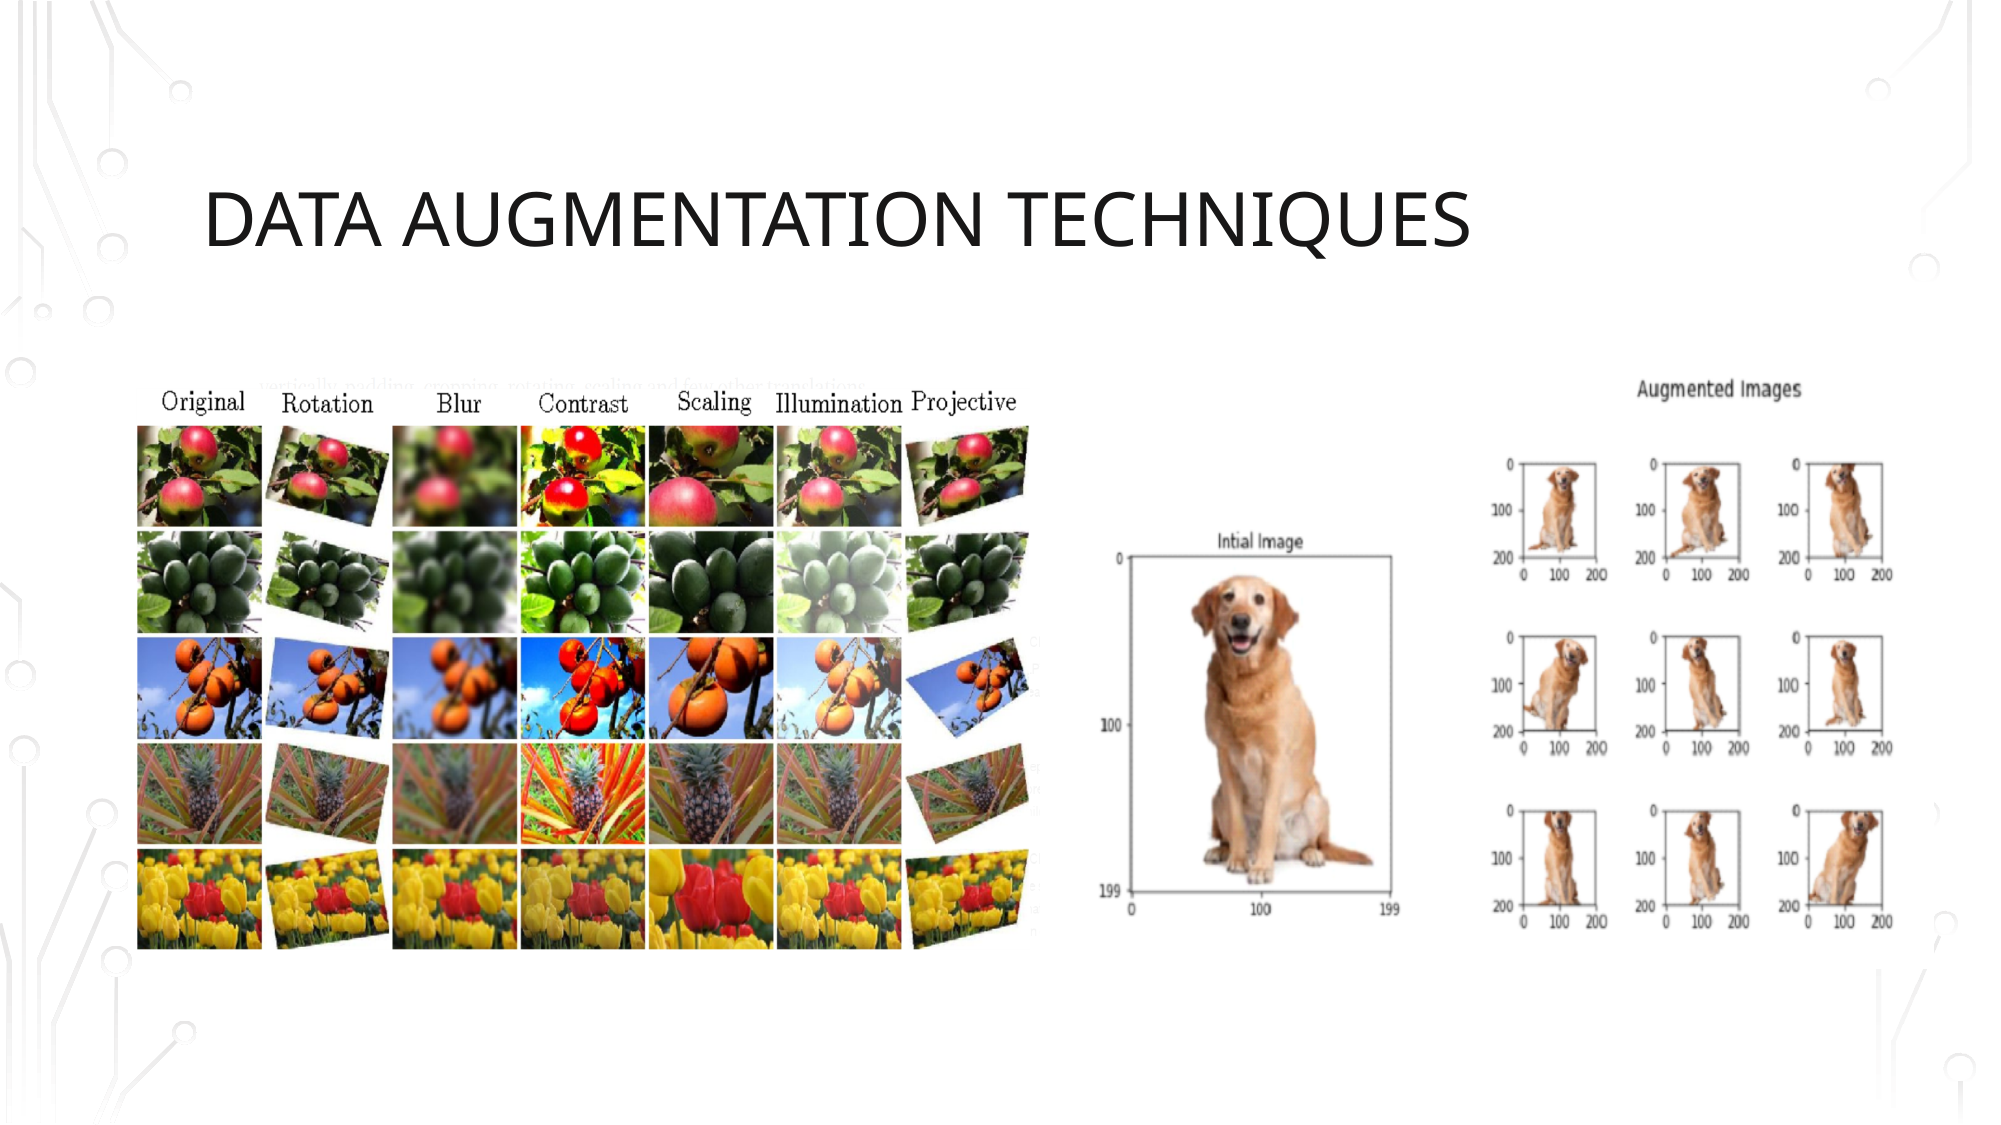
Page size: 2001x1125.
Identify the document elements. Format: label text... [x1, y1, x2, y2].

picture [1091, 370, 1935, 970]
title Data Augmentation techniques [187, 101, 1813, 344]
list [127, 370, 1041, 953]
